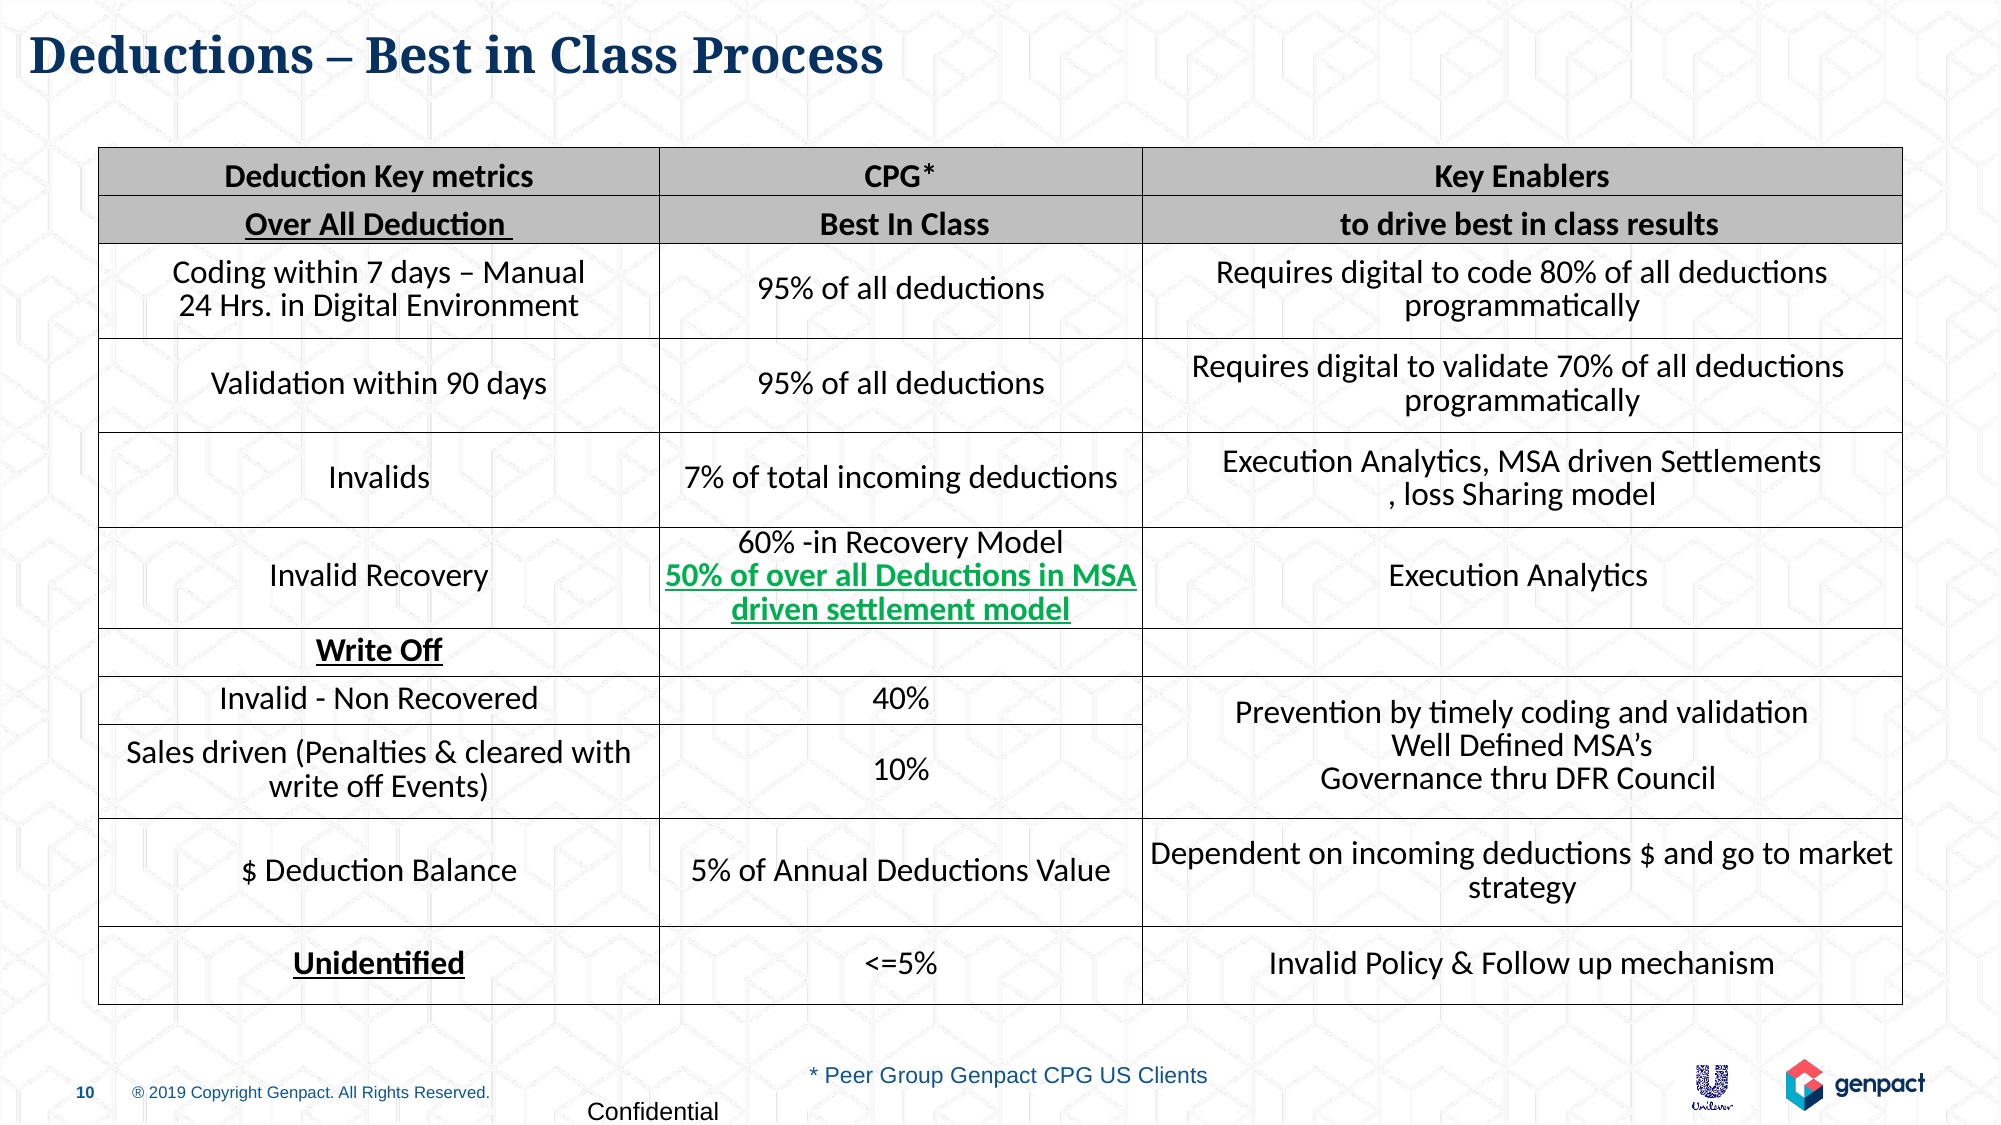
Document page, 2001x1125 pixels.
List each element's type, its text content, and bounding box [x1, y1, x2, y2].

table_cell Dependent on incoming deductions $ and go to market strategy [1143, 819, 1902, 926]
table_cell Execution Analytics [1143, 528, 1902, 628]
table_cell 60% -in Recovery Model 50% of over all Deductions in MSA driven settlement model [660, 528, 1142, 628]
table_cell to drive best in class results [1143, 196, 1902, 243]
table_cell Best In Class [660, 196, 1142, 243]
table_cell Coding within 7 days – Manual 24 Hrs. in Digital Environment [99, 244, 659, 338]
table_cell 40% [660, 677, 1142, 724]
table_cell <=5% [660, 927, 1142, 1004]
table_header CPG* [660, 148, 1142, 195]
table_cell Requires digital to code 80% of all deductions programmatically [1143, 244, 1902, 338]
table_cell Execution Analytics, MSA driven Settlements , loss Sharing model [1143, 433, 1902, 527]
table_cell [1143, 629, 1902, 676]
picture [1674, 1063, 1750, 1111]
text_box * Peer Group Genpact CPG US Clients [794, 1053, 1230, 1096]
table_cell Write Off [99, 629, 659, 676]
table_cell 95% of all deductions [660, 244, 1142, 338]
picture [1786, 1059, 1925, 1111]
table_header $80B CPG [0, 0, 2000, 1125]
table_cell Unidentified [99, 927, 659, 1004]
table_cell Validation within 90 days [99, 339, 659, 432]
table_cell Invalid Policy & Follow up mechanism [1143, 927, 1902, 1004]
table_cell Over All Deduction [99, 196, 659, 243]
table_cell Invalid Recovery [99, 528, 659, 628]
table_cell 95% of all deductions [660, 339, 1142, 432]
table_header Deduction Key metrics [99, 148, 659, 195]
table_cell Invalid - Non Recovered [99, 677, 659, 724]
table_cell Invalids [99, 433, 659, 527]
table_cell 10% [660, 725, 1142, 818]
table_cell 7% of total incoming deductions [660, 433, 1142, 527]
list Deductions – Best in Class Process [14, 9, 1775, 98]
table_cell 5% of Annual Deductions Value [660, 819, 1142, 926]
table_cell Sales driven (Penalties & cleared with write off Events) [99, 725, 659, 818]
table_cell [660, 629, 1142, 676]
table_cell $ Deduction Balance [99, 819, 659, 926]
table_cell Requires digital to validate 70% of all deductions programmatically [1143, 339, 1902, 432]
table_header Key Enablers [1143, 148, 1902, 195]
table_cell Prevention by timely coding and validation Well Defined MSA’s Governance thru DFR Council [1143, 677, 1902, 818]
